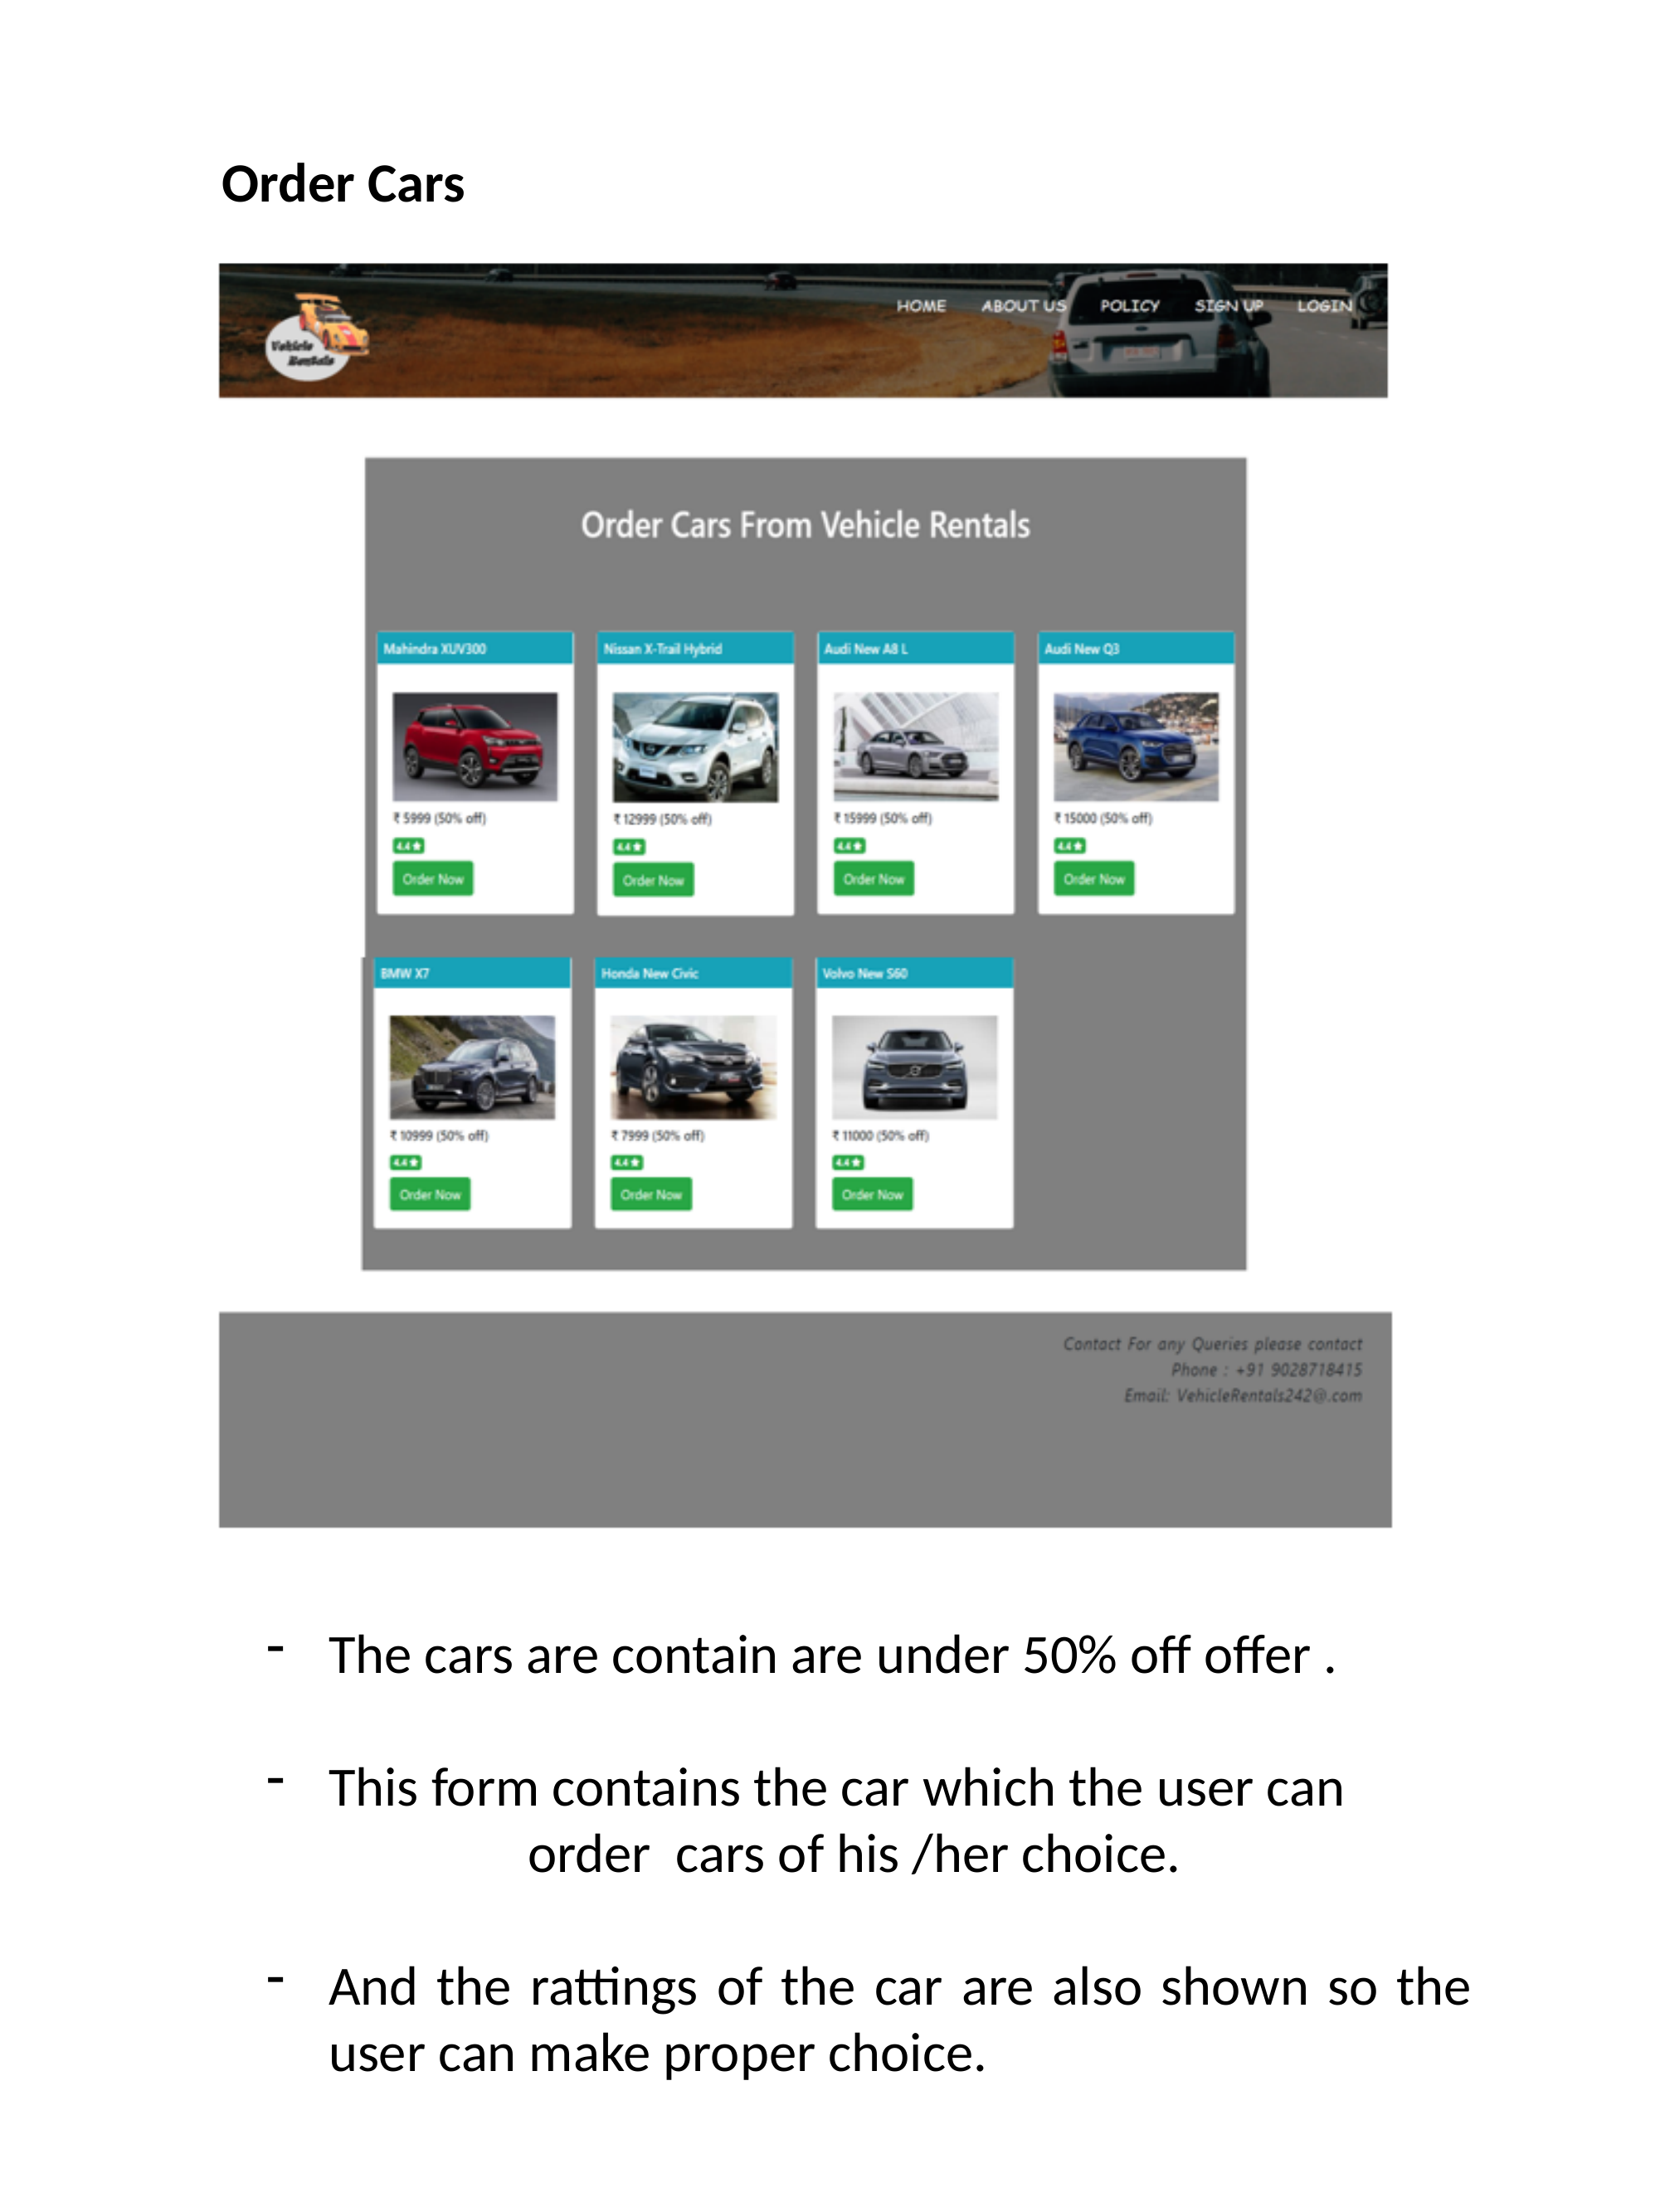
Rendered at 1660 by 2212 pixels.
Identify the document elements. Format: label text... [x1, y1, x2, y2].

text_box Order Cars [197, 140, 721, 219]
text_box The cars are contain are under 50% off offer . This form contains the car which the user can order cars of his /her choice. And the rattings of the car are also shown so the user can make proper choice. [254, 1612, 1486, 2089]
picture [197, 233, 1429, 1590]
